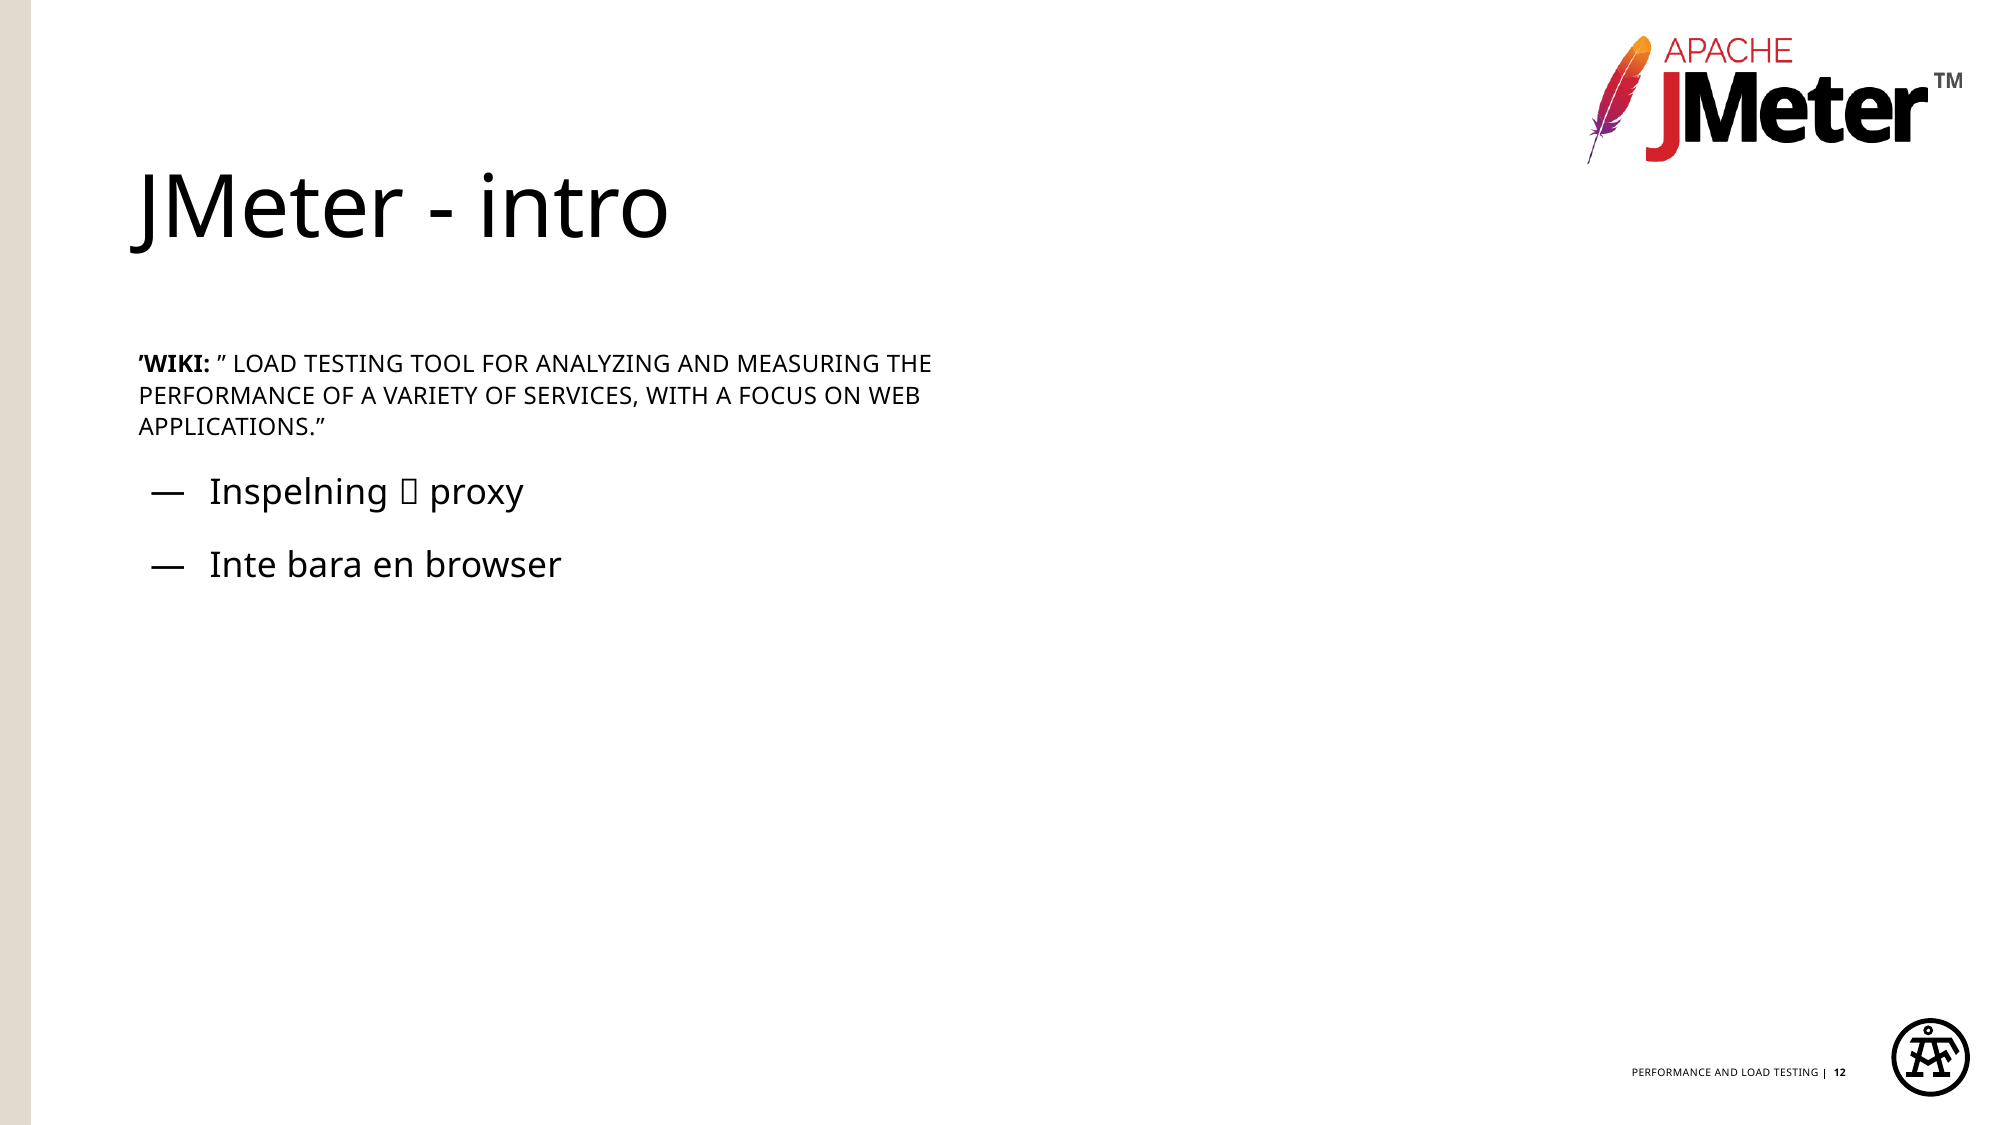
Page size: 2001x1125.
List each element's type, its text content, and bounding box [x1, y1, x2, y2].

slide_number 12 [1814, 1057, 1846, 1089]
title JMeter - intro [137, 157, 1150, 335]
list Inspelning  proxy Inte bara en browser [137, 462, 1094, 954]
picture [1587, 36, 1962, 164]
list ’Wiki: ” load testing tool for analyzing and measuring the performance of a variety of services, with a focus on web applications.” [138, 387, 1094, 441]
footer Performance and load testing [1445, 1057, 1814, 1089]
text_box [0, 0, 32, 1125]
